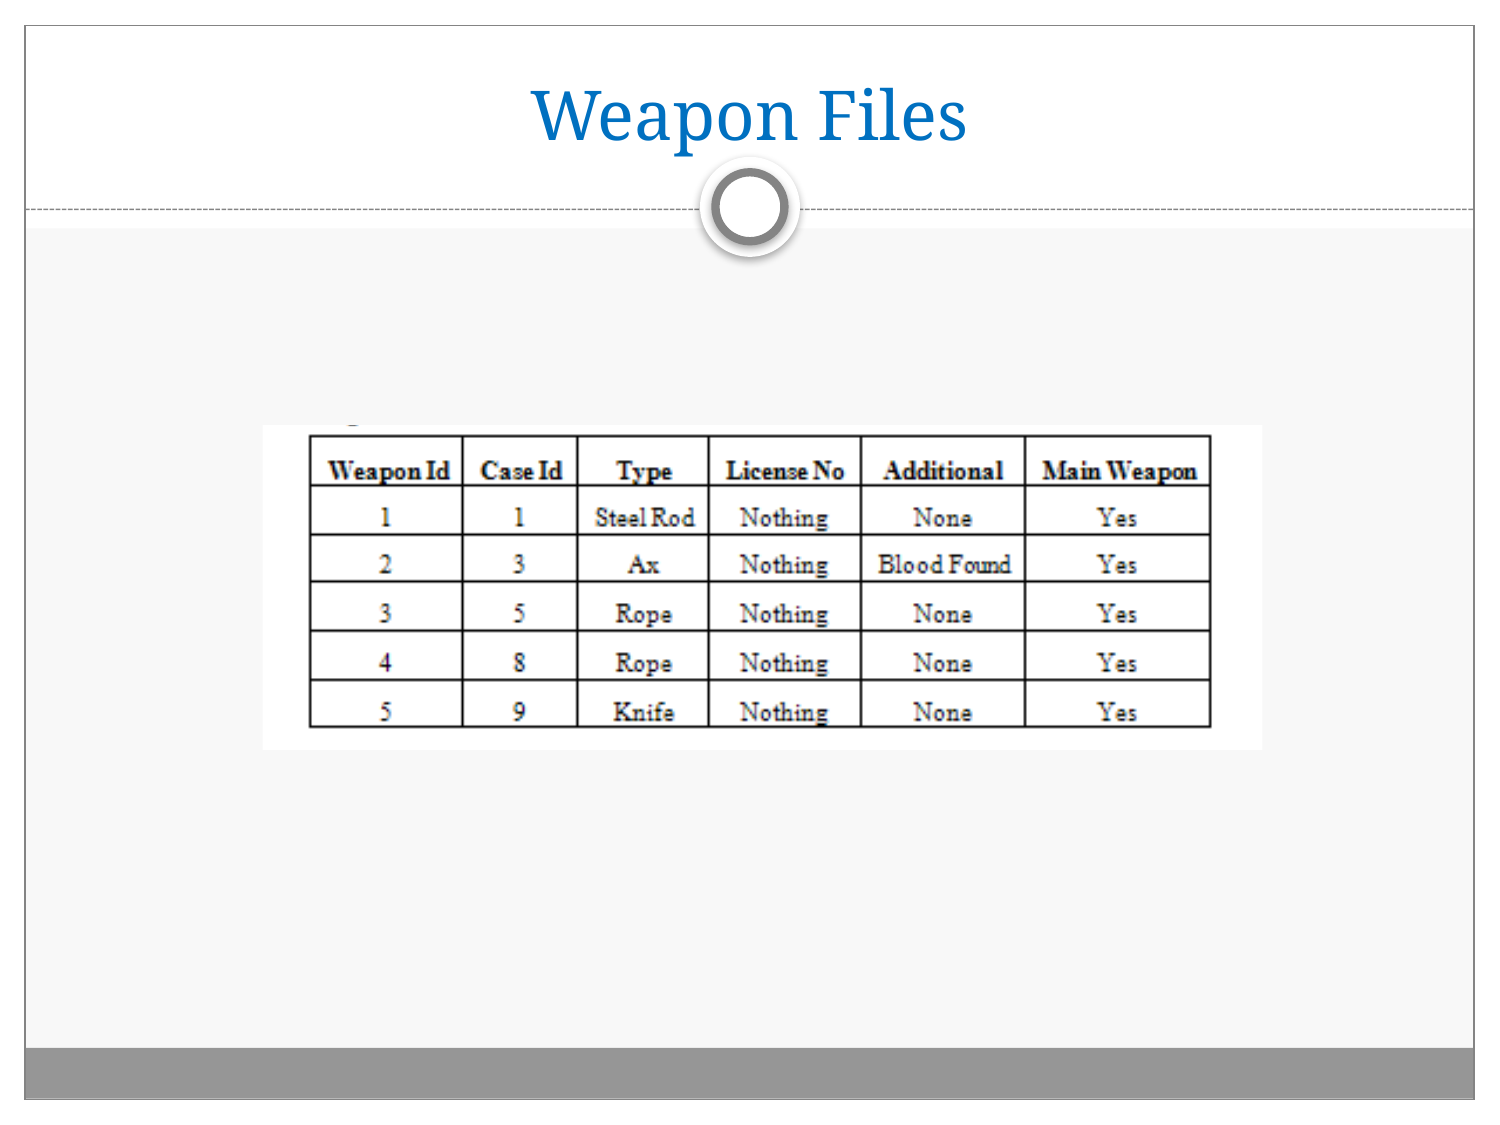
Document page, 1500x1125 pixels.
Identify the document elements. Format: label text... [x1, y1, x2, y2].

title Weapon Files [49, 37, 1450, 162]
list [262, 424, 1263, 751]
